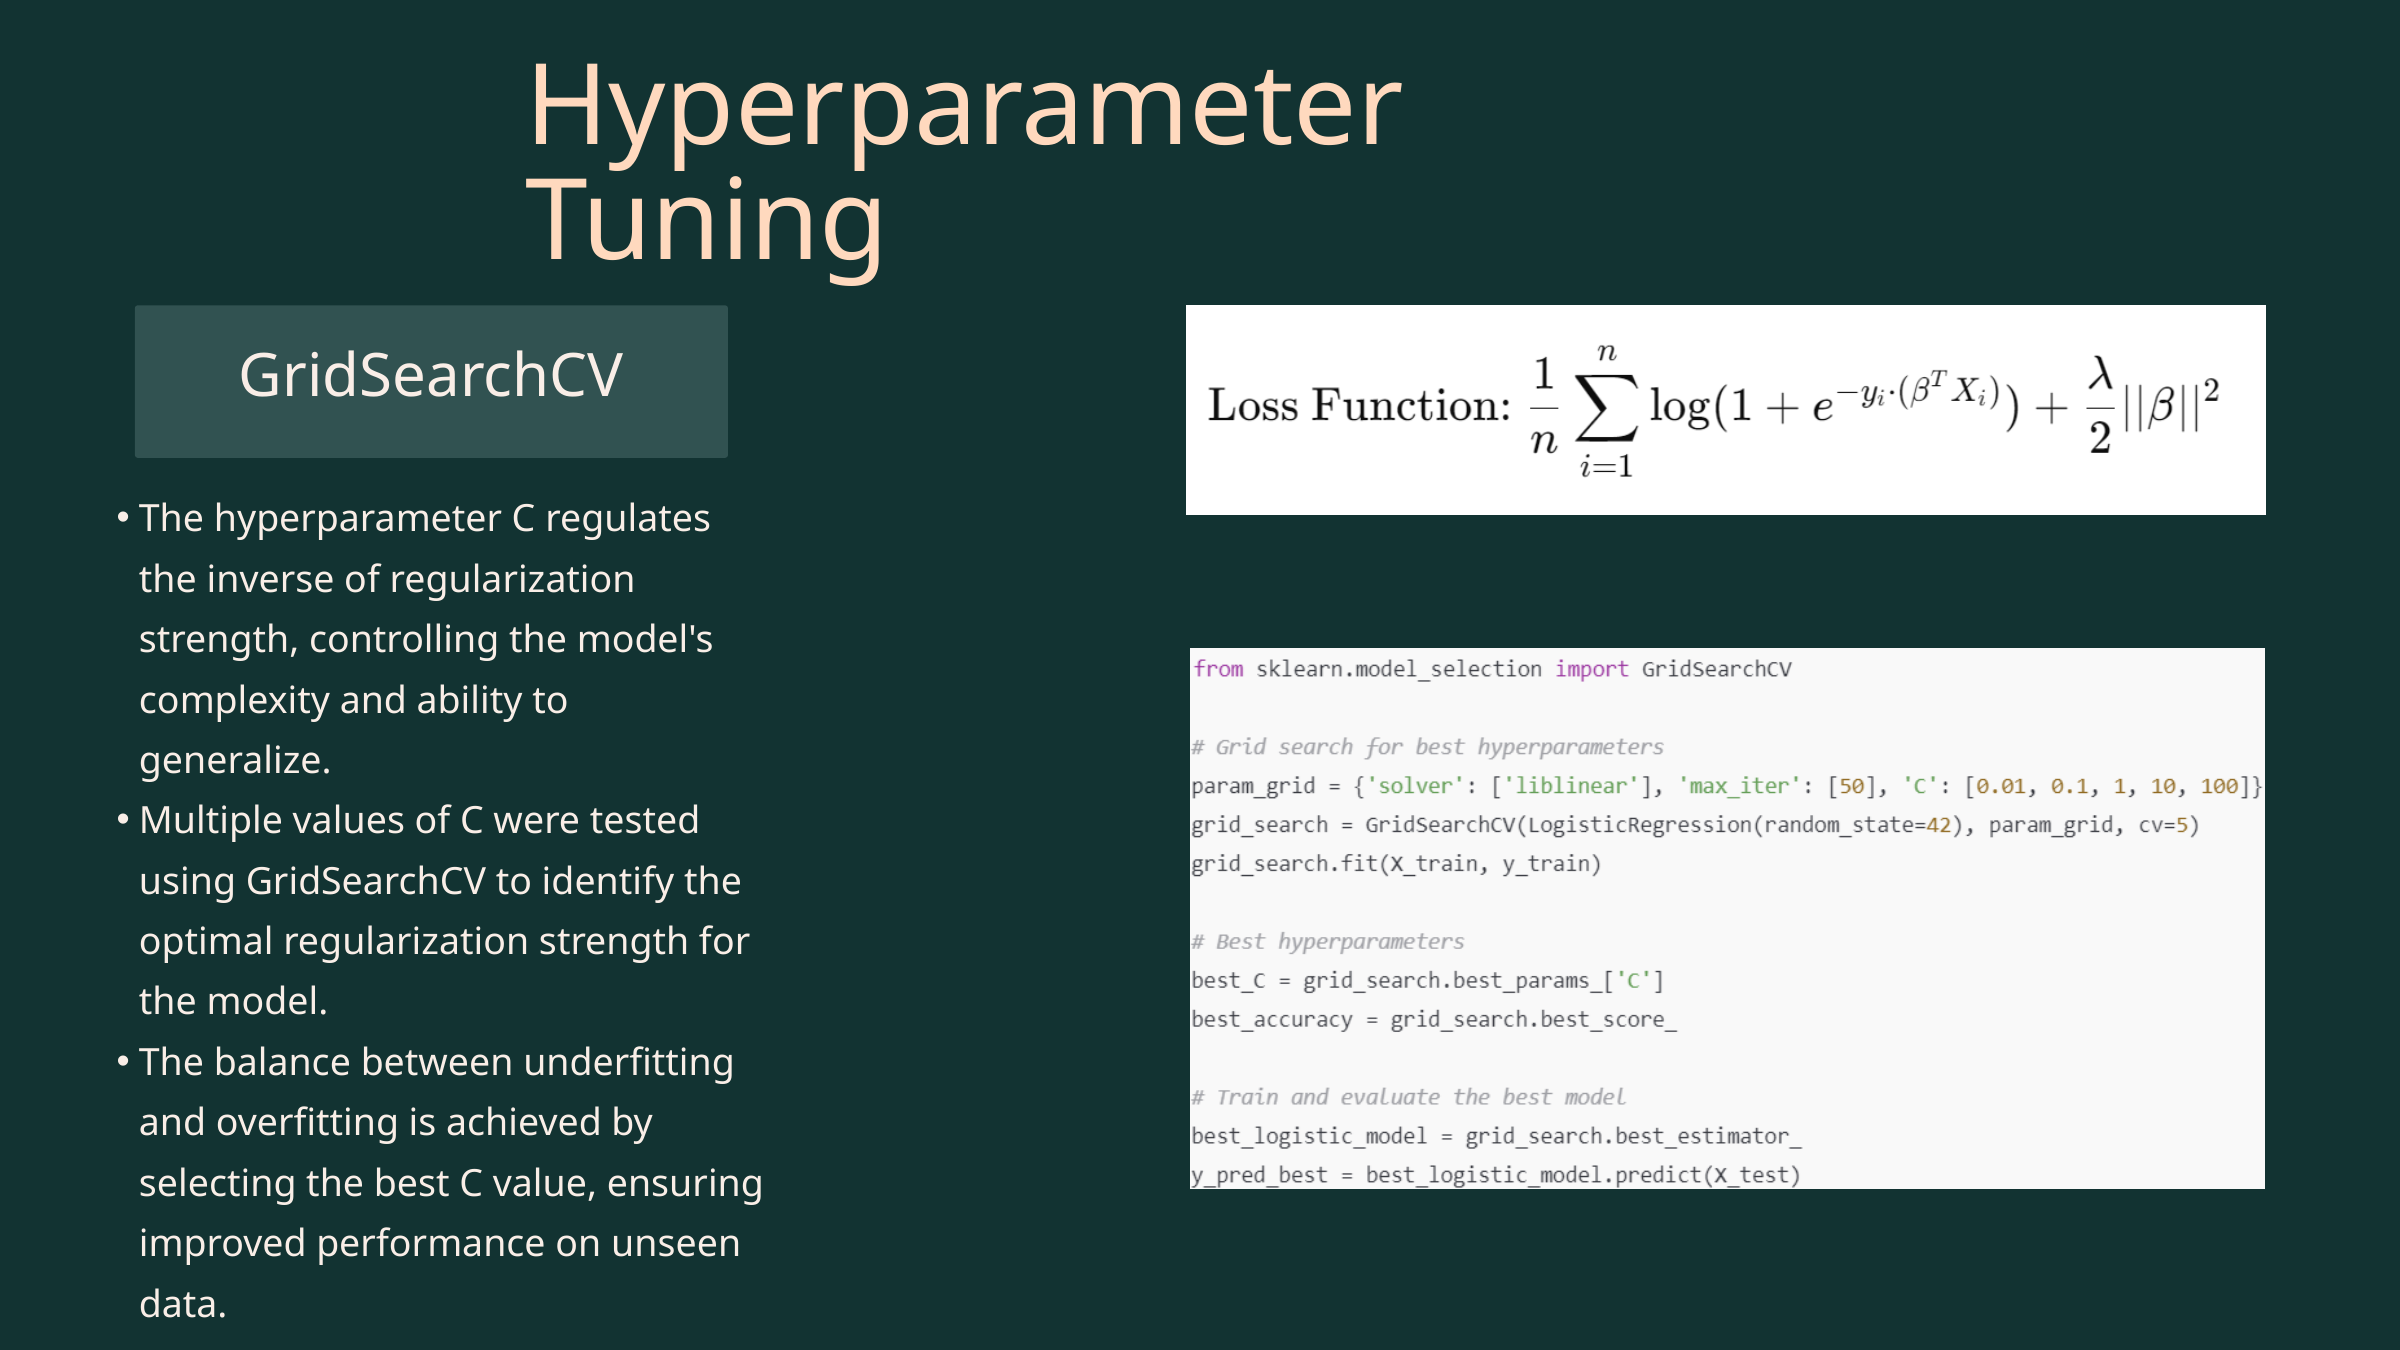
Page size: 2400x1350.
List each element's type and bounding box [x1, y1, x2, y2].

picture [1189, 648, 2265, 1189]
picture [1186, 305, 2265, 515]
text_box [134, 305, 728, 458]
text_box [0, 0, 2400, 1350]
